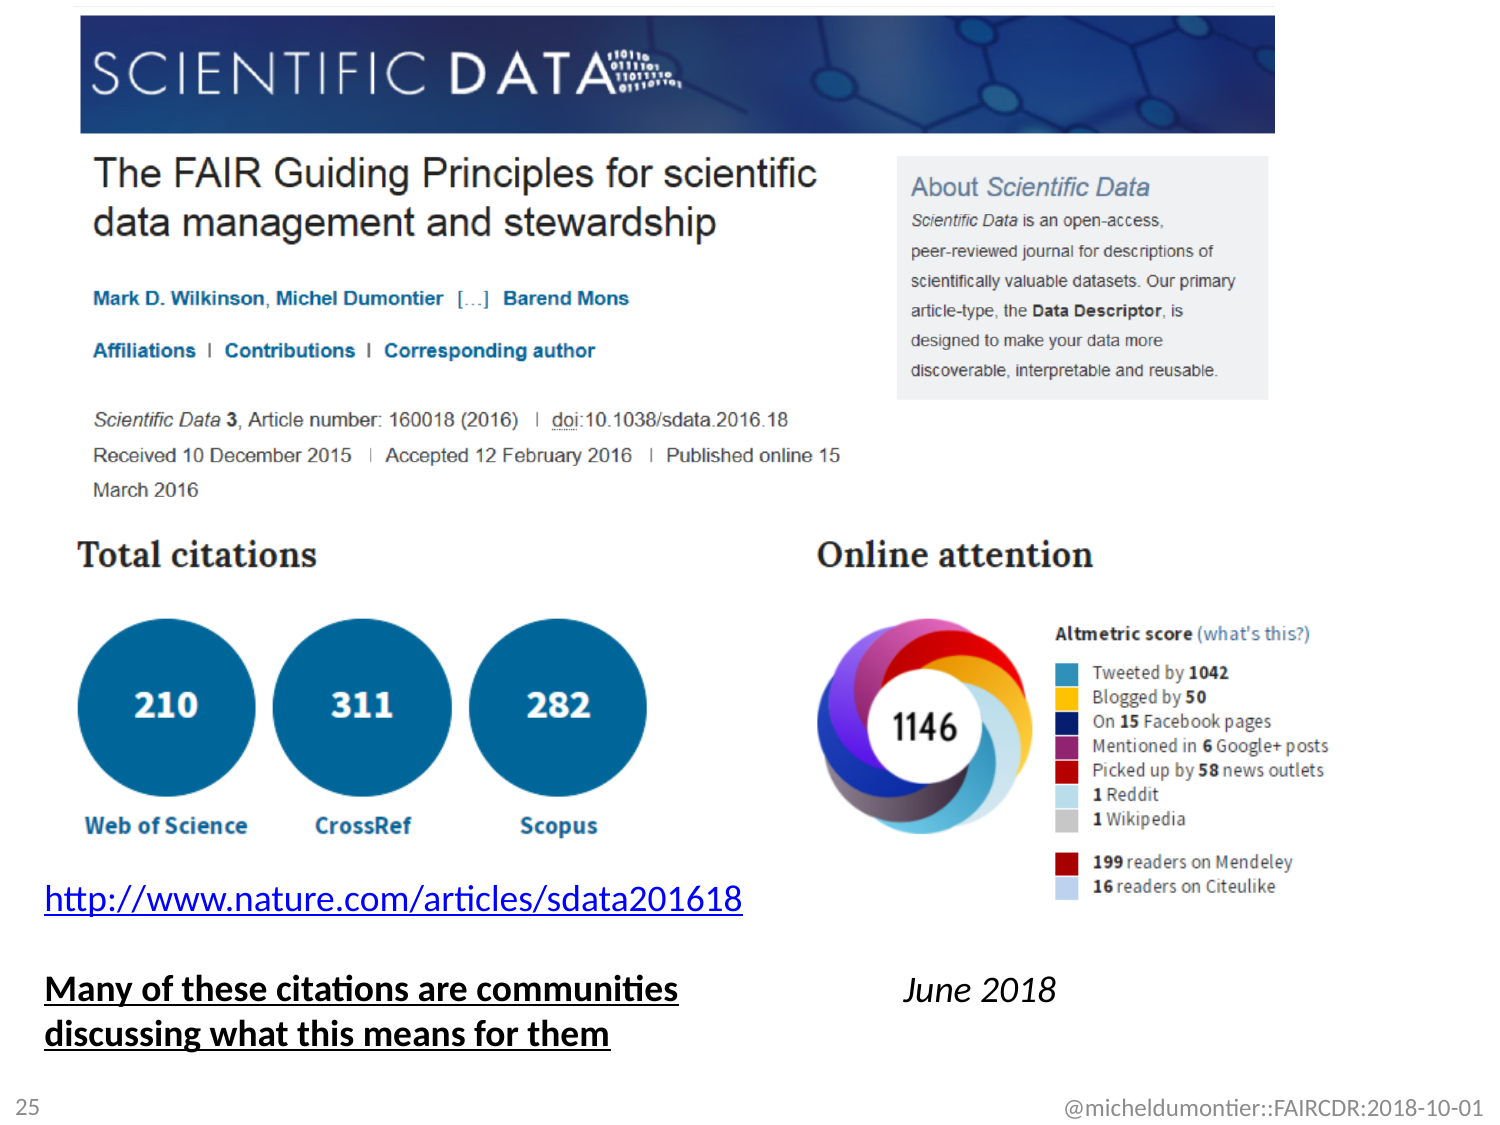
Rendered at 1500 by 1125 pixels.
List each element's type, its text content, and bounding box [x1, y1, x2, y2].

slide_number 25 [0, 1087, 350, 1124]
text_box June 2018 [888, 957, 1072, 1017]
footer @micheldumontier::FAIRCDR:2018-10-01 [875, 1087, 1500, 1125]
text_box http://www.nature.com/articles/sdata201618 Many of these citations are communities discussing what this means for them [29, 866, 780, 1106]
picture [68, 6, 1388, 926]
